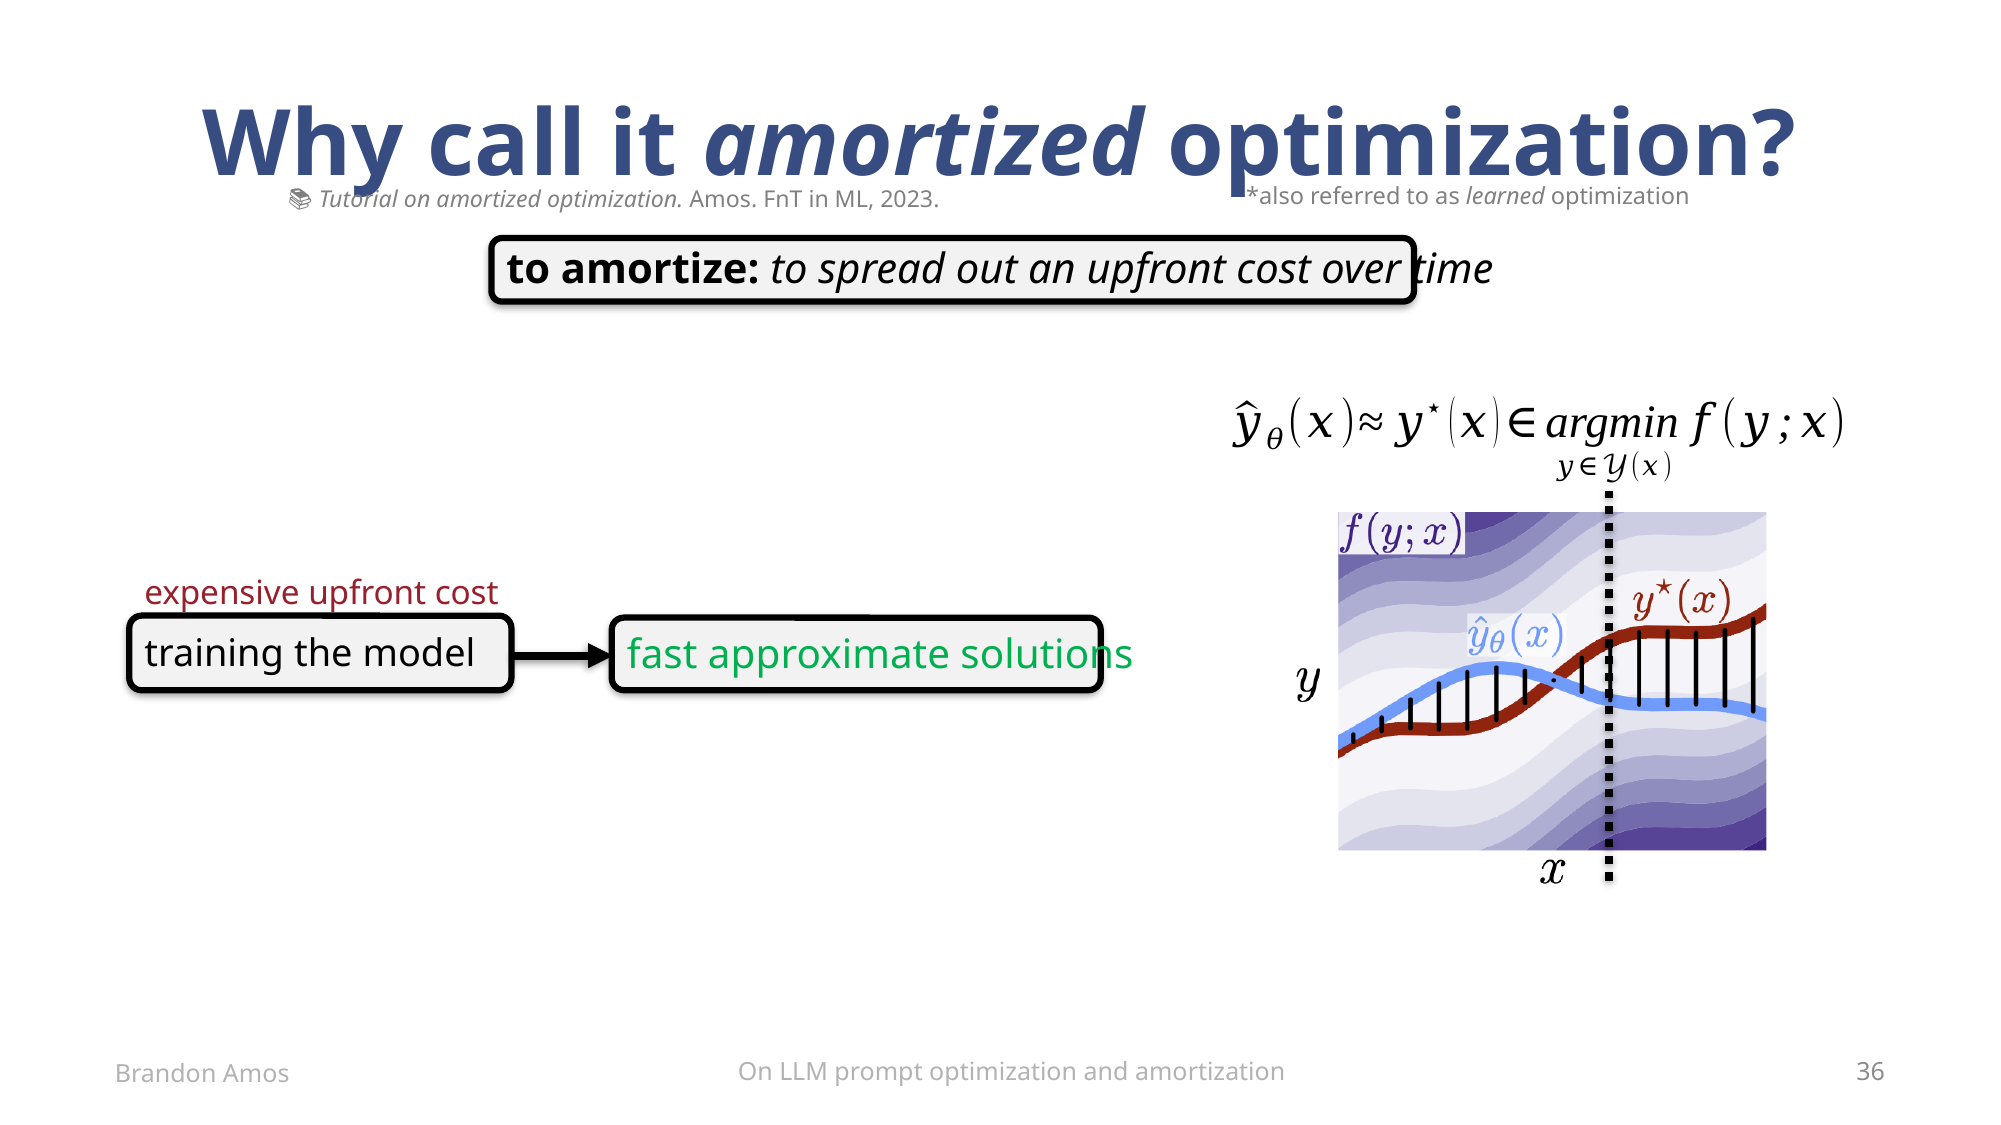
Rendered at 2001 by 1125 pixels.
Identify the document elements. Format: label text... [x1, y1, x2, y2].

text_box training the model [129, 629, 512, 693]
slide_number 36 [1433, 1042, 1900, 1103]
list *also referred to as learned optimization [1231, 174, 1727, 225]
text_box 📚 Tutorial on amortized optimization. Amos. FnT in ML, 2023. [273, 177, 958, 228]
text_box expensive upfront cost [129, 563, 685, 629]
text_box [1294, 491, 1767, 890]
text_box fast approximate solutions [611, 621, 1158, 732]
text_box [685, 616, 1098, 621]
text_box to amortize: to spread out an upfront cost over time [491, 233, 1520, 326]
title Why call it amortized optimization? [99, 45, 1900, 233]
footer On LLM prompt optimization and amortization [590, 1042, 1433, 1103]
slide_number Brandon Amos [99, 1042, 567, 1103]
